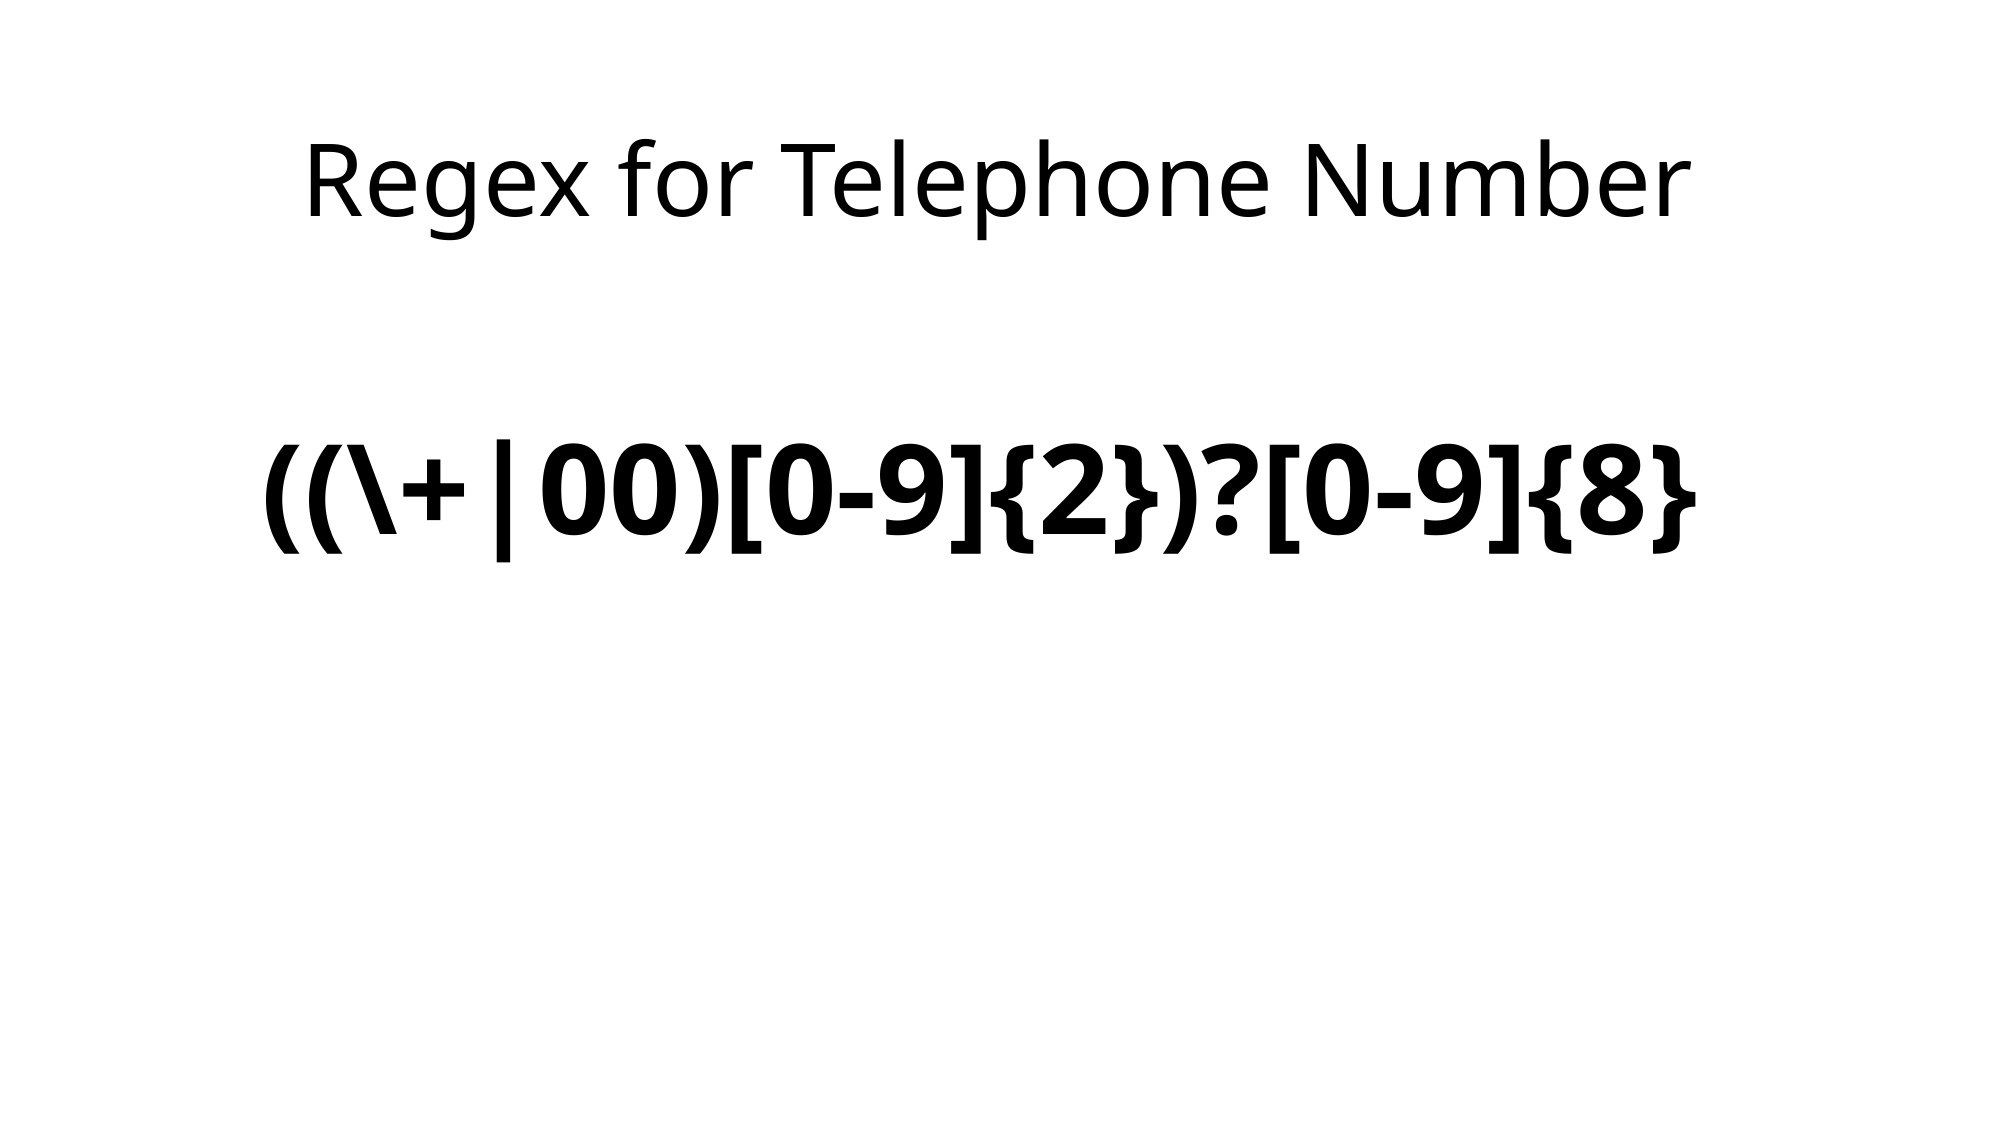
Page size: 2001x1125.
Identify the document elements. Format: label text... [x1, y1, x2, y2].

list ((\+|00)[0-9]{2})?[0-9]{8} [111, 316, 1850, 653]
title Regex for Telephone Number [275, 50, 1721, 301]
